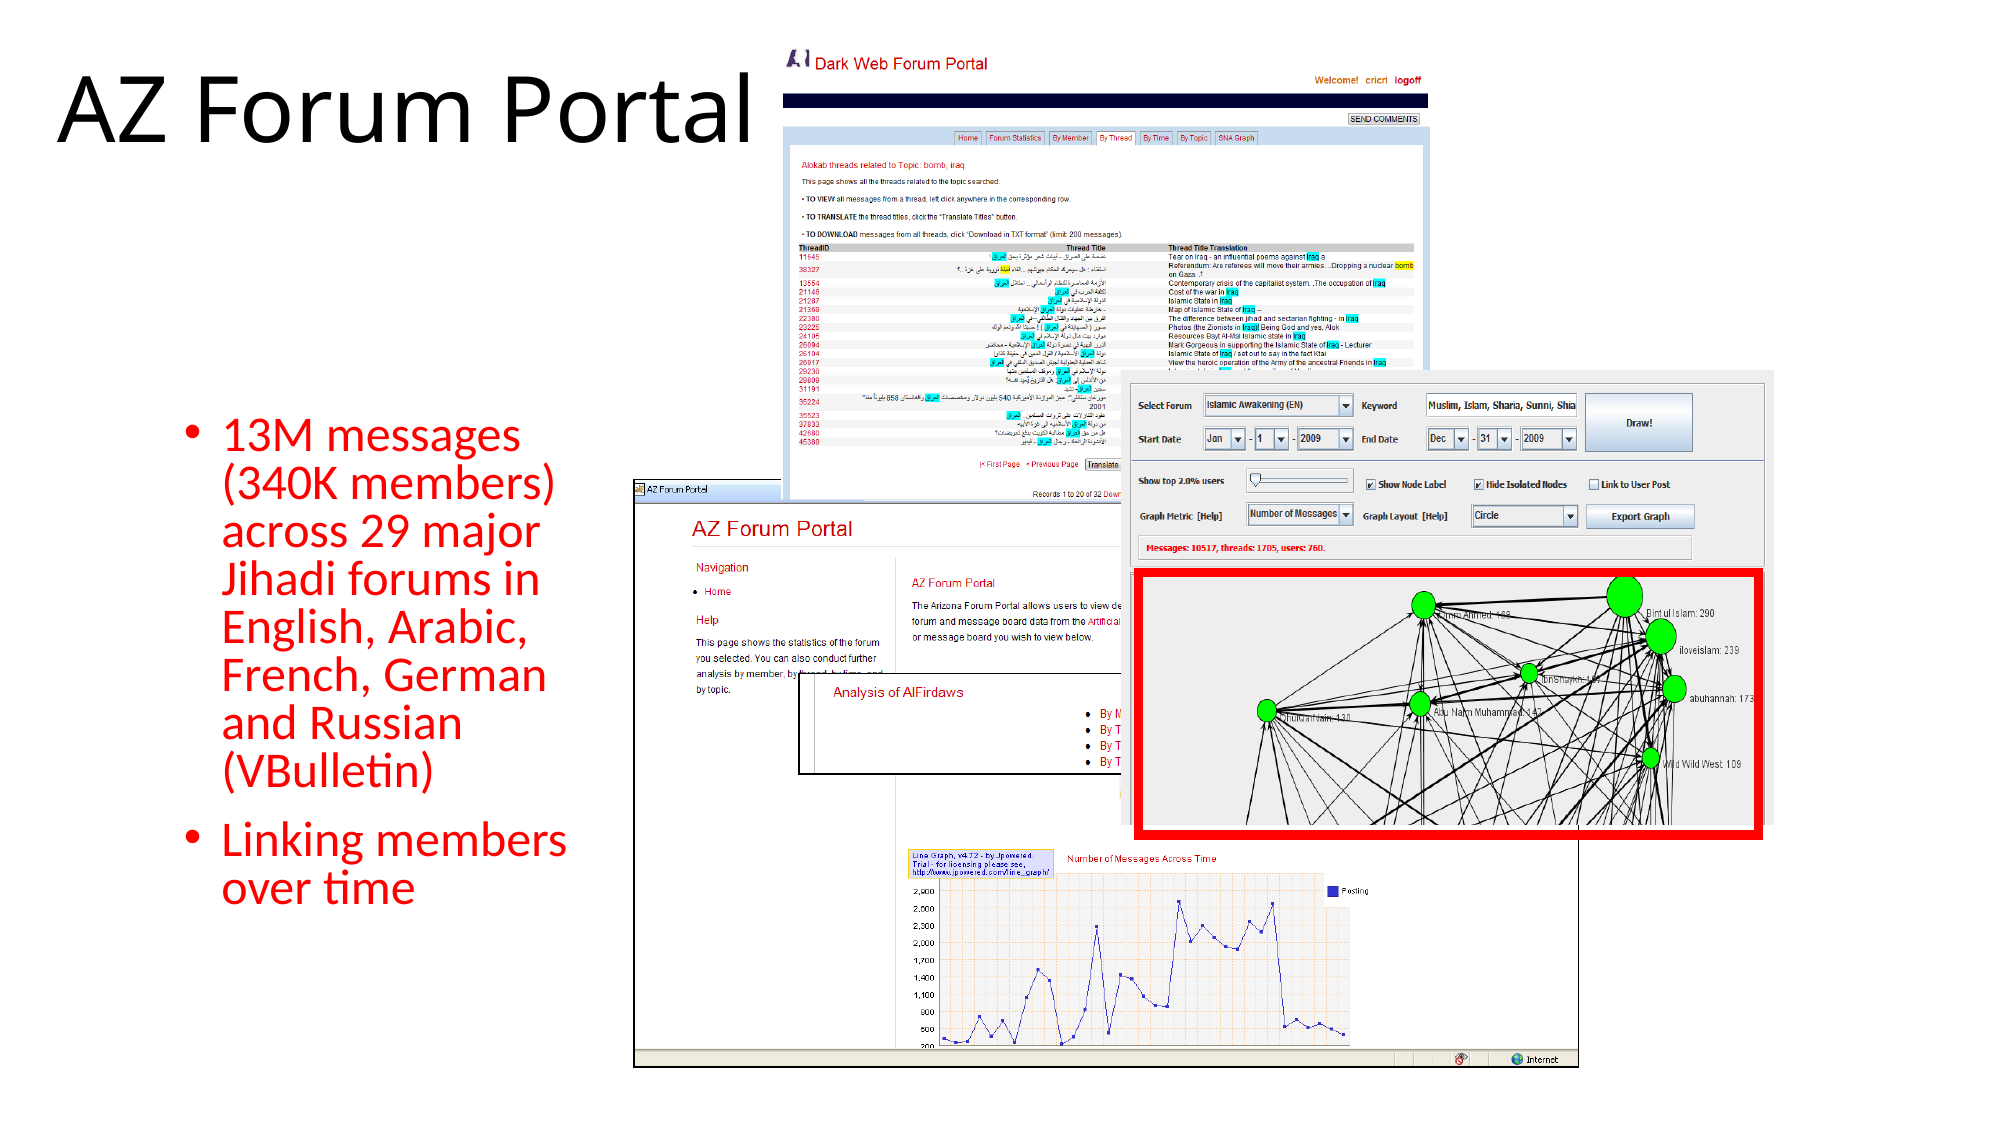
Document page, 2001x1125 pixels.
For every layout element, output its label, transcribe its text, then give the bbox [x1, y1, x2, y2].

title AZ Forum Portal [42, 37, 1796, 188]
text_box [1578, 825, 1760, 836]
picture [634, 48, 1774, 1067]
list 13M messages (340K members) across 29 major Jihadi forums in English, Arabic, French, German and Russian (VBulletin) Linking members over time [168, 274, 607, 1037]
